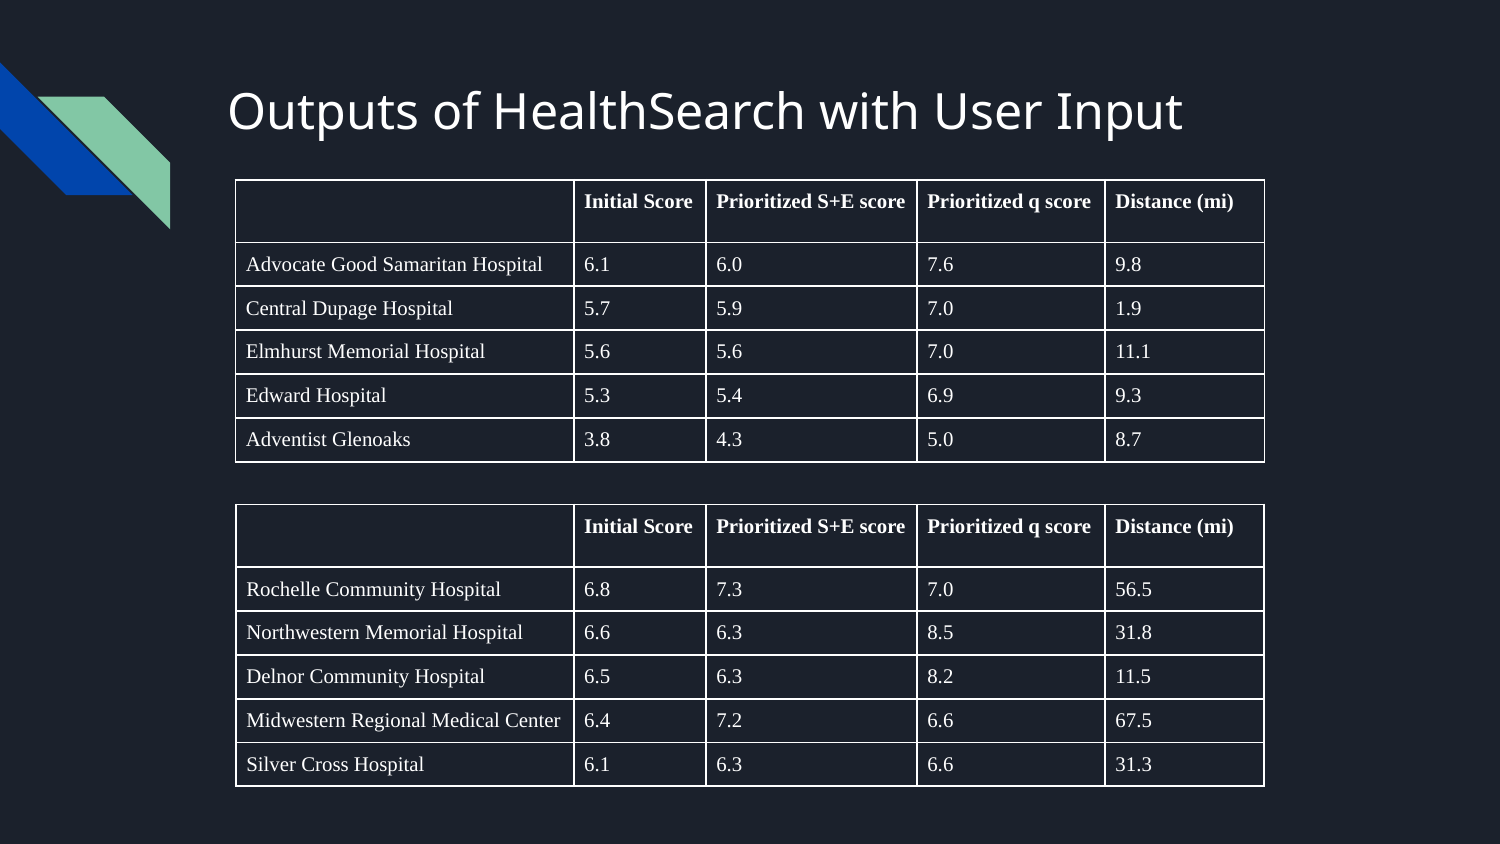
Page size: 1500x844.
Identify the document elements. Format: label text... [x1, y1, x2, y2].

table_header Distance (mi) [1106, 181, 1264, 242]
table_cell 6.1 [575, 743, 705, 785]
table_cell 6.6 [918, 743, 1104, 785]
table_header Distance (mi) [1106, 505, 1263, 566]
table_cell 5.4 [707, 375, 916, 417]
table_cell 31.8 [1106, 612, 1263, 654]
table_cell 5.0 [918, 419, 1104, 461]
table_cell 6.5 [575, 656, 705, 698]
table_cell 6.6 [575, 612, 705, 654]
table_cell 6.6 [918, 700, 1104, 742]
table_header [236, 181, 573, 242]
table_cell 7.3 [707, 568, 916, 610]
table_header Prioritized q score [918, 181, 1104, 242]
table_cell 5.6 [575, 331, 705, 373]
table_cell 8.2 [918, 656, 1104, 698]
table_cell 67.5 [1106, 700, 1263, 742]
table_cell 6.8 [575, 568, 705, 610]
table_cell Elmhurst Memorial Hospital [236, 331, 573, 373]
table_cell 7.0 [918, 287, 1104, 329]
table_header Prioritized S+E score [707, 505, 916, 566]
table_cell 8.5 [918, 612, 1104, 654]
table_cell Edward Hospital [236, 375, 573, 417]
table_cell 8.7 [1106, 419, 1264, 461]
table_header Initial Score [575, 505, 705, 566]
table_cell Adventist Glenoaks [236, 419, 573, 461]
table_cell Silver Cross Hospital [237, 743, 573, 785]
table_cell 11.1 [1106, 331, 1264, 373]
table_cell Midwestern Regional Medical Center [237, 700, 573, 742]
table_cell 5.3 [575, 375, 705, 417]
table_cell 9.3 [1106, 375, 1264, 417]
table_cell Delnor Community Hospital [237, 656, 573, 698]
table_cell 3.8 [575, 419, 705, 461]
table_cell 6.1 [575, 243, 705, 285]
table_cell 7.2 [707, 700, 916, 742]
table_cell 6.3 [707, 743, 916, 785]
table_cell 6.3 [707, 656, 916, 698]
table_cell 7.0 [918, 568, 1104, 610]
table_cell 6.9 [918, 375, 1104, 417]
table_cell 7.0 [918, 331, 1104, 373]
table_cell 7.6 [918, 243, 1104, 285]
table_cell 31.3 [1106, 743, 1263, 785]
table_cell 5.7 [575, 287, 705, 329]
table_header Prioritized q score [918, 505, 1104, 566]
table_header Prioritized S+E score [707, 181, 916, 242]
table_cell 4.3 [707, 419, 916, 461]
table_cell 6.4 [575, 700, 705, 742]
table_header Initial Score [575, 181, 705, 242]
title Outputs of HealthSearch with User Input [212, 64, 1368, 215]
table_cell 6.0 [707, 243, 916, 285]
table_cell 9.8 [1106, 243, 1264, 285]
table_cell Central Dupage Hospital [236, 287, 573, 329]
table_cell 5.9 [707, 287, 916, 329]
table_cell Northwestern Memorial Hospital [237, 612, 573, 654]
table_cell Rochelle Community Hospital [237, 568, 573, 610]
table_cell 1.9 [1106, 287, 1264, 329]
table_cell 11.5 [1106, 656, 1263, 698]
table_cell 56.5 [1106, 568, 1263, 610]
table_cell 6.3 [707, 612, 916, 654]
table_cell Advocate Good Samaritan Hospital [236, 243, 573, 285]
table_cell 5.6 [707, 331, 916, 373]
table_header [237, 505, 573, 566]
